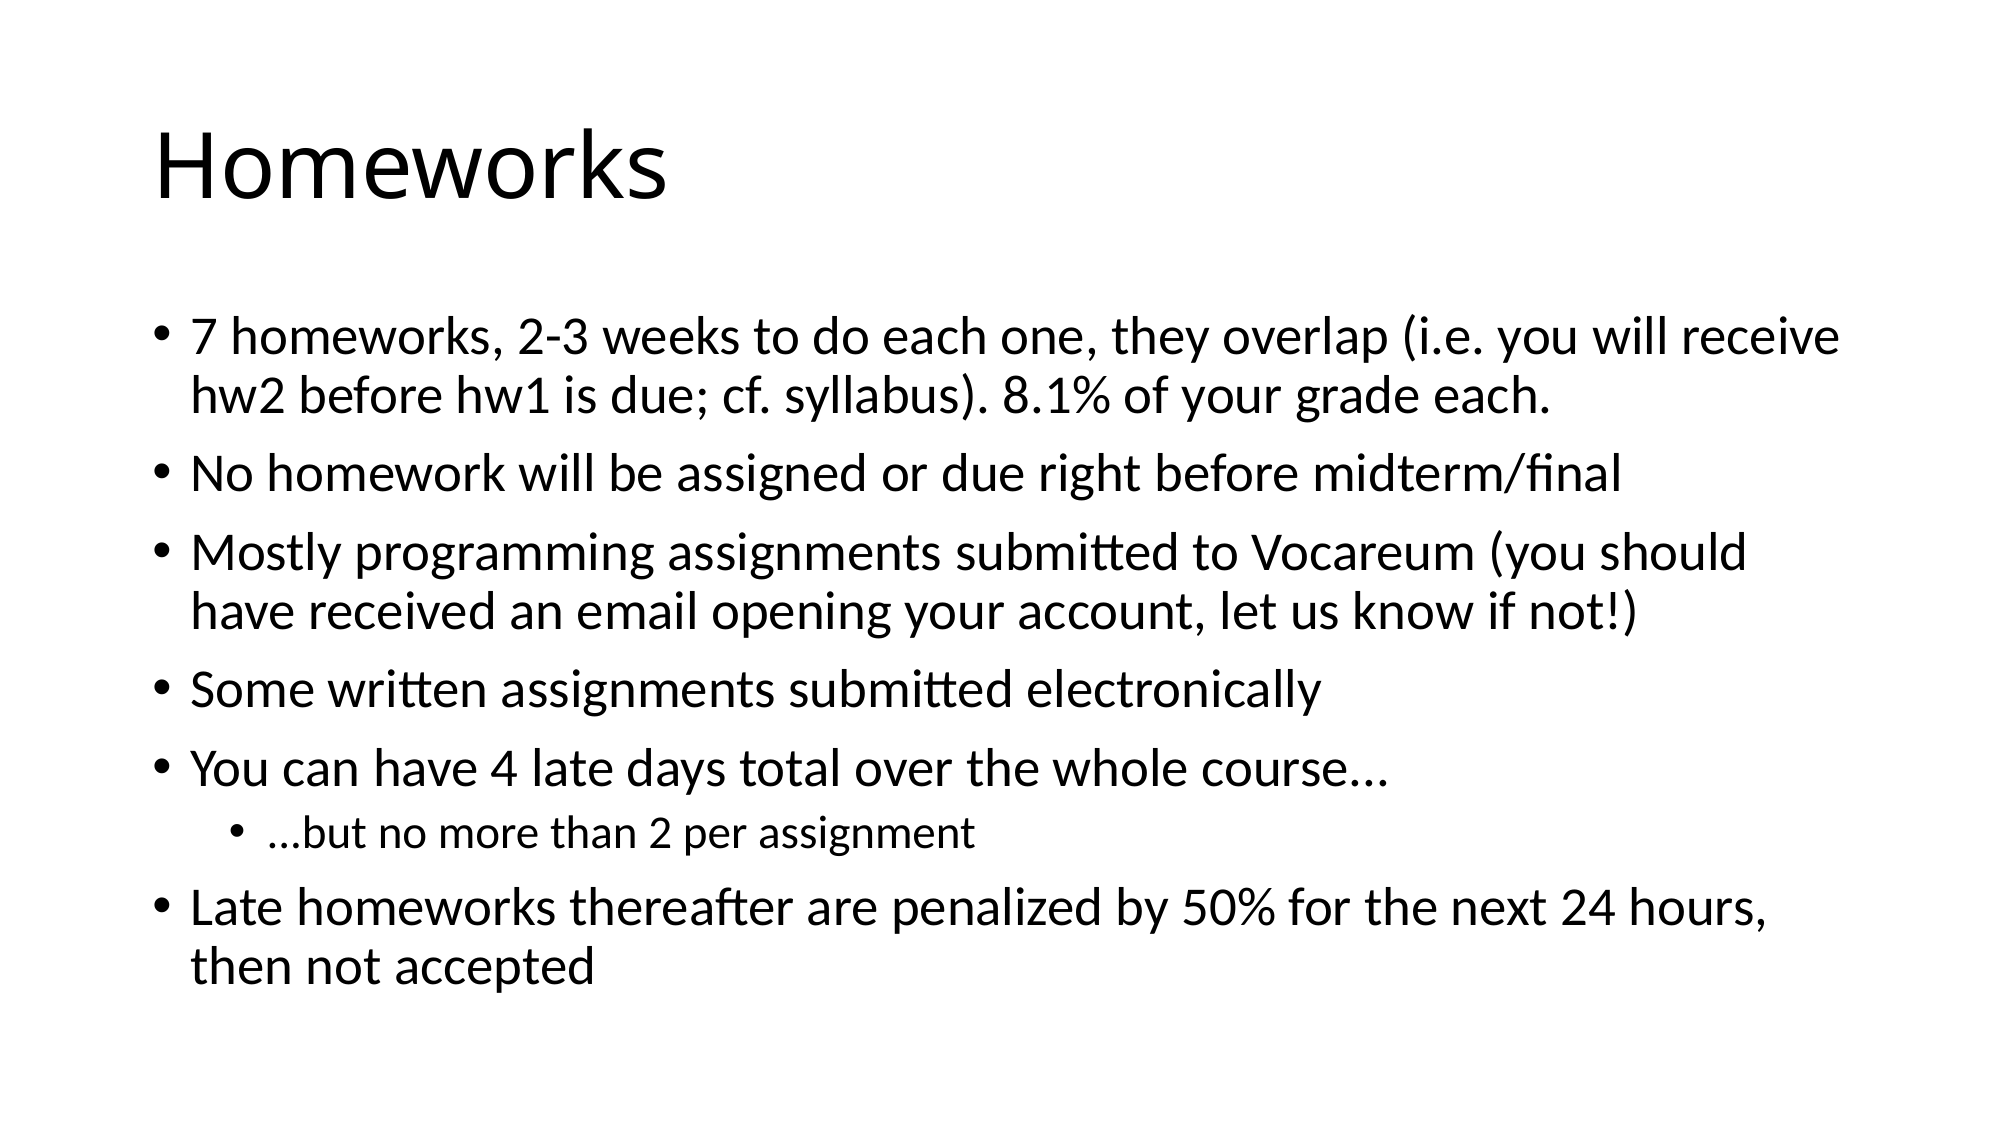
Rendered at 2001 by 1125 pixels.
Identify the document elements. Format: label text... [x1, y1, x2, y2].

list 7 homeworks, 2-3 weeks to do each one, they overlap (i.e. you will receive hw2 before hw1 is due; cf. syllabus). 8.1% of your grade each. No homework will be assigned or due right before midterm/final Mostly programming assignments submitted to Vocareum (you should have received an email opening your account, let us know if not!) Some written assignments submitted electronically You can have 4 late days total over the whole course... ...but no more than 2 per assignment Late homeworks thereafter are penalized by 50% for the next 24 hours, then not accepted [137, 299, 1863, 1014]
title Homeworks [137, 59, 1863, 278]
